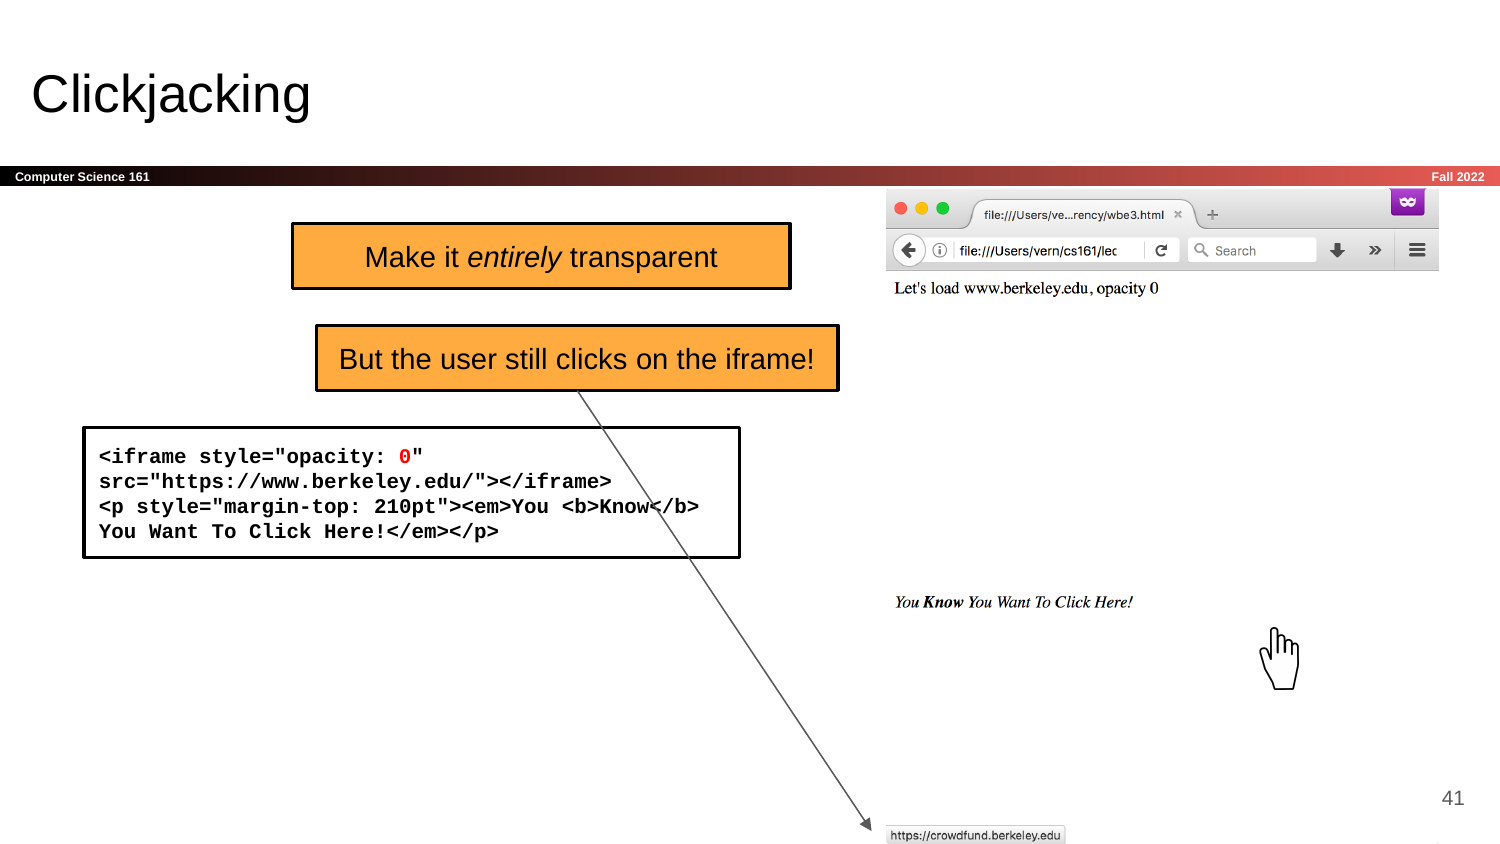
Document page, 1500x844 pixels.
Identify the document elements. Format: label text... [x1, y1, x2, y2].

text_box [886, 188, 1439, 844]
text_box <iframe style="opacity: 0" src="https://www.berkeley.edu/"></iframe> <p style="margin-top: 210pt"><em>You <b>Know</b> You Want To Click Here!</em></p> [84, 427, 311, 558]
title Clickjacking [16, 44, 1415, 139]
slide_number ‹#› [1444, 764, 1480, 830]
text_box Make it entirely transparent [292, 223, 790, 289]
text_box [316, 325, 872, 832]
